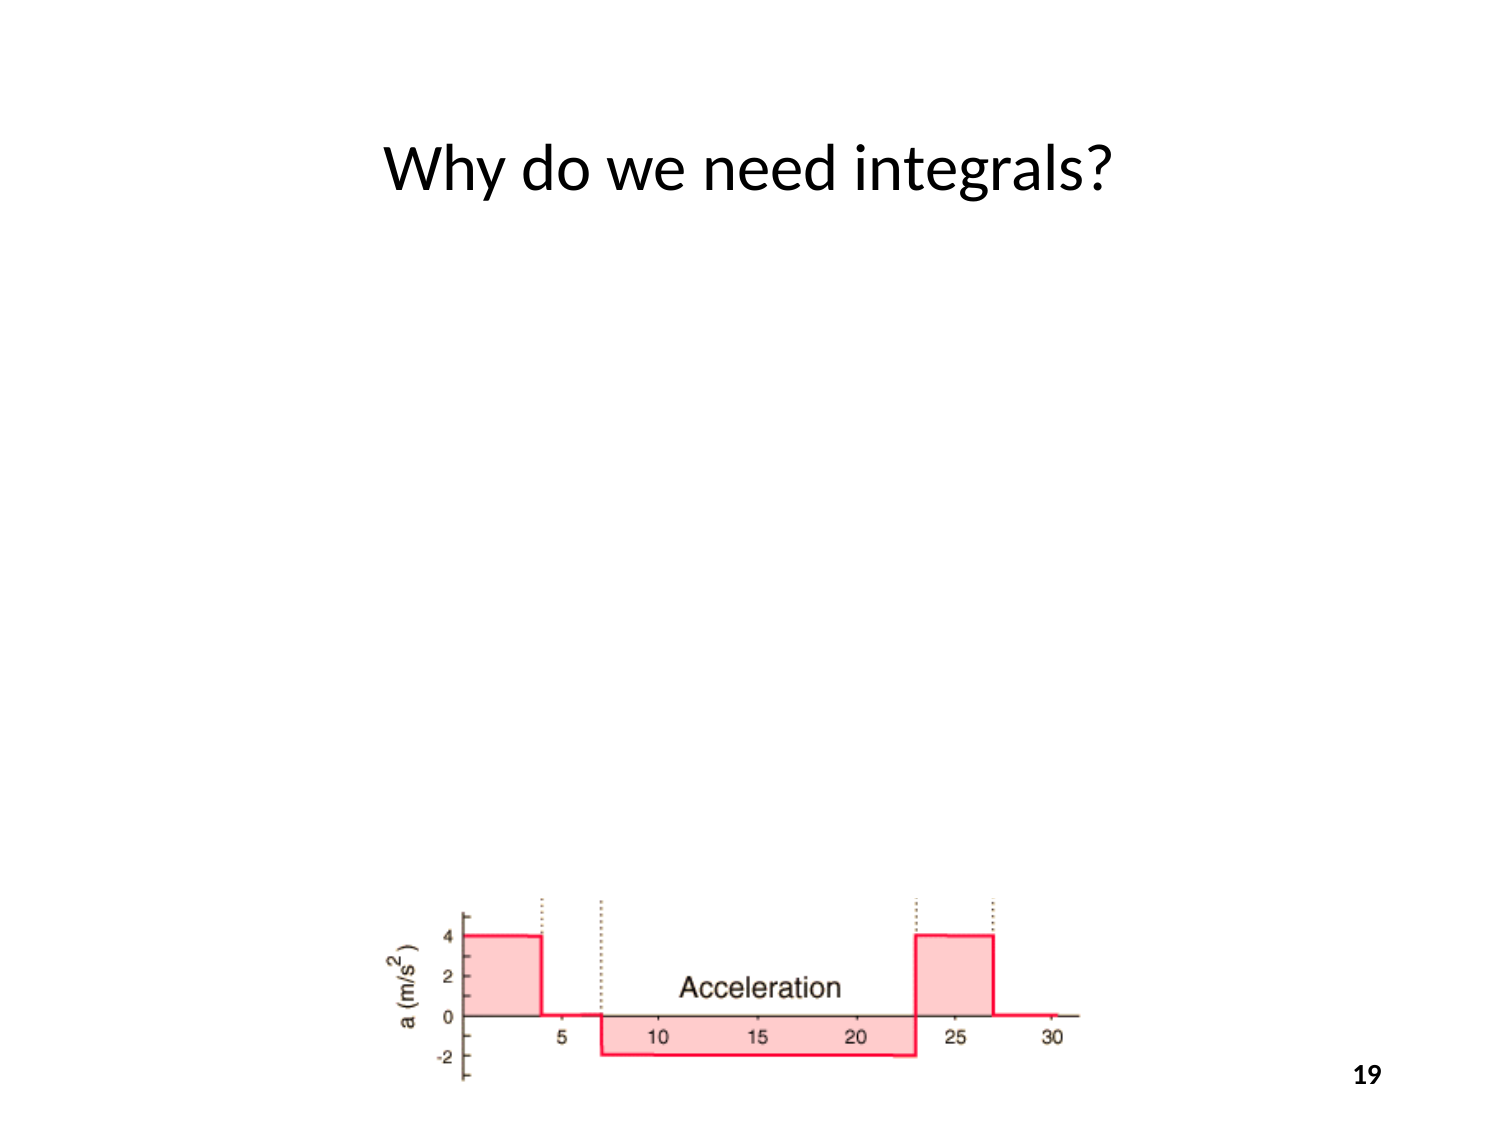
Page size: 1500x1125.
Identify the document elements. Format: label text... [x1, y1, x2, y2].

title Why do we need integrals? [103, 59, 1397, 278]
picture [368, 898, 1132, 1090]
slide_number 19 [1059, 1042, 1397, 1103]
